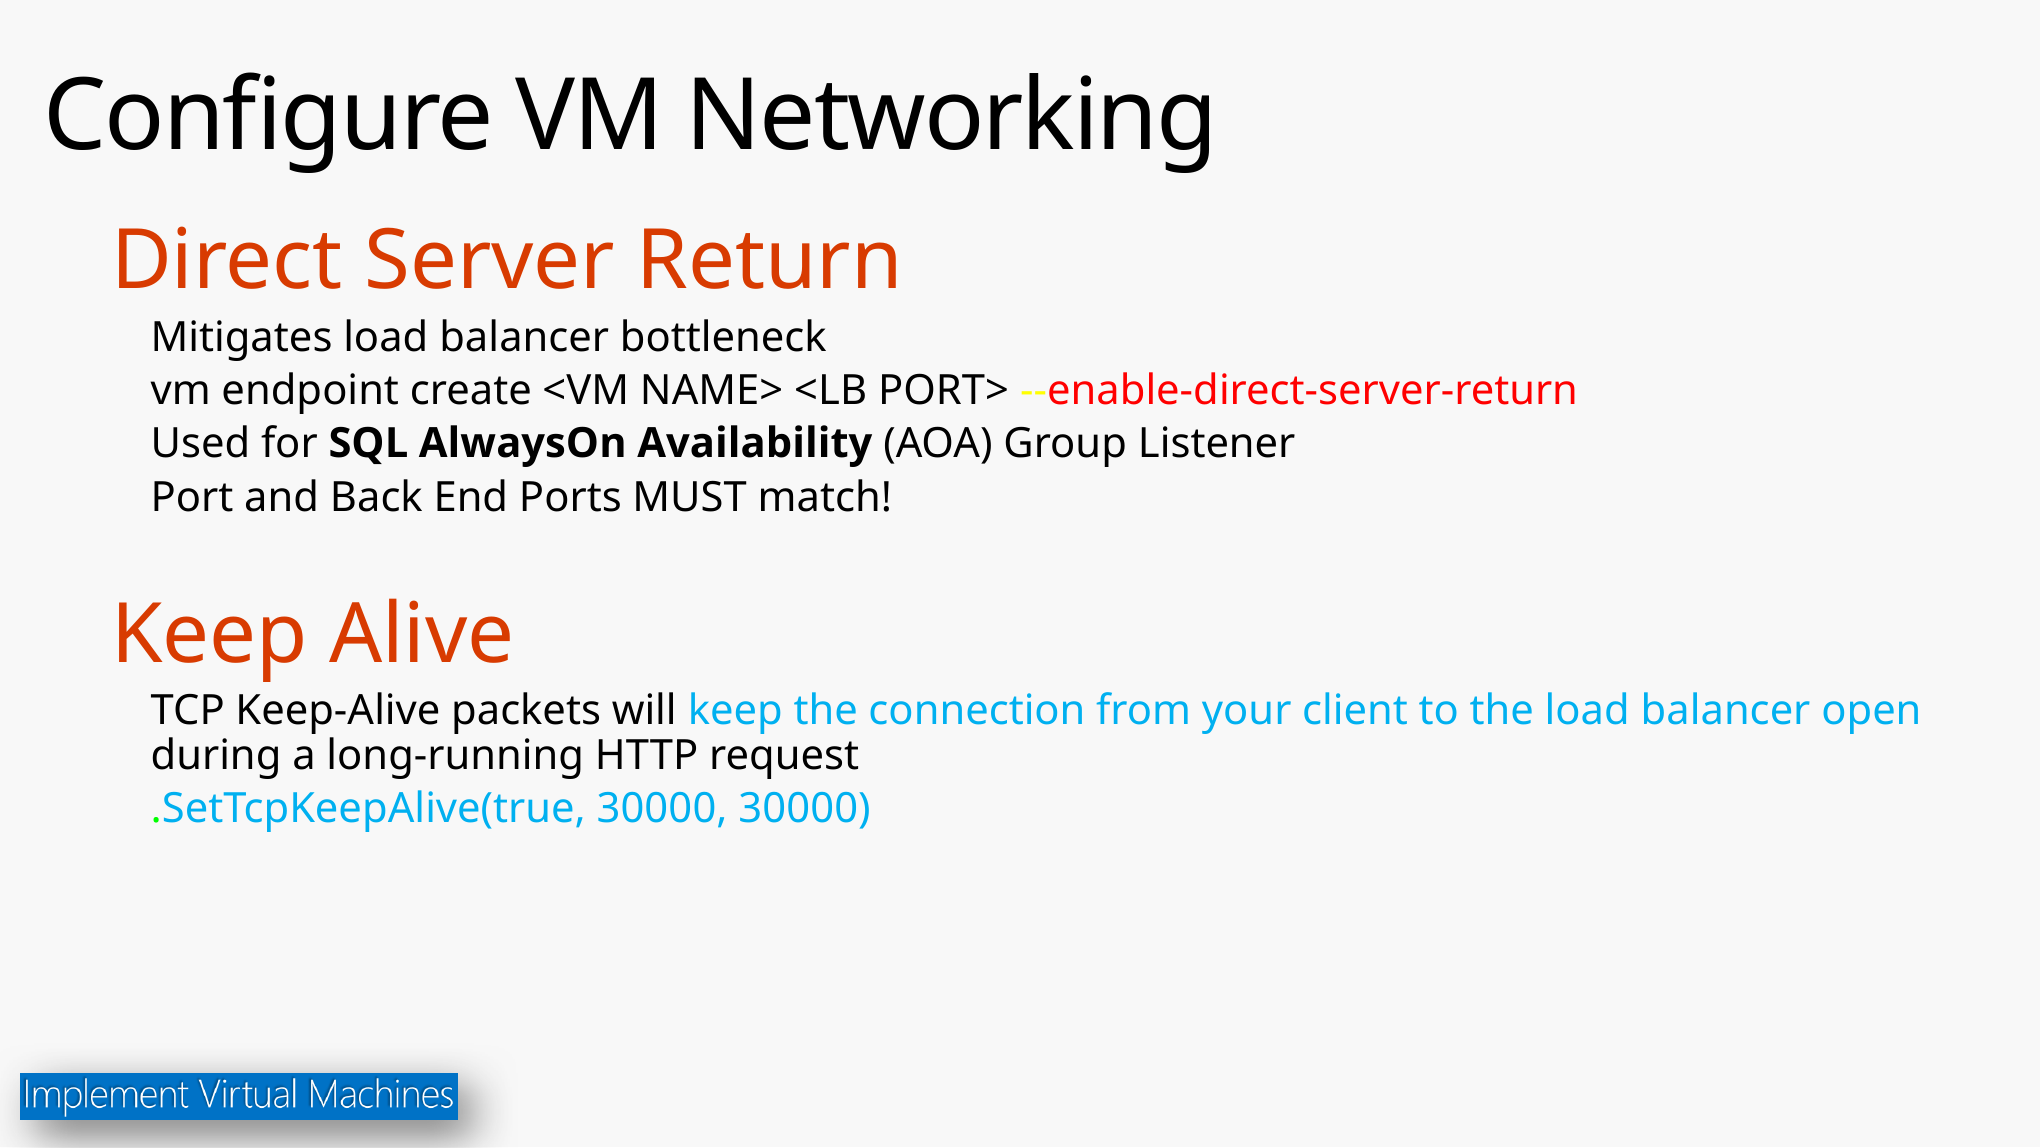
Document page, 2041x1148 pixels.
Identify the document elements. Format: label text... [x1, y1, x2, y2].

picture [19, 1073, 458, 1120]
title Configure VM Networking [20, 48, 1996, 199]
list Direct Server Return Mitigates load balancer bottleneck vm endpoint create <VM NAME> <LB PORT> --enable-direct-server-return Used for SQL AlwaysOn Availability (AOA) Group Listener Port and Back End Ports MUST match! Keep Alive TCP Keep-Alive packets will keep the connection from your client to the load balancer open during a long-running HTTP request .SetTcpKeepAlive(true, 30000, 30000) [87, 201, 1996, 1091]
